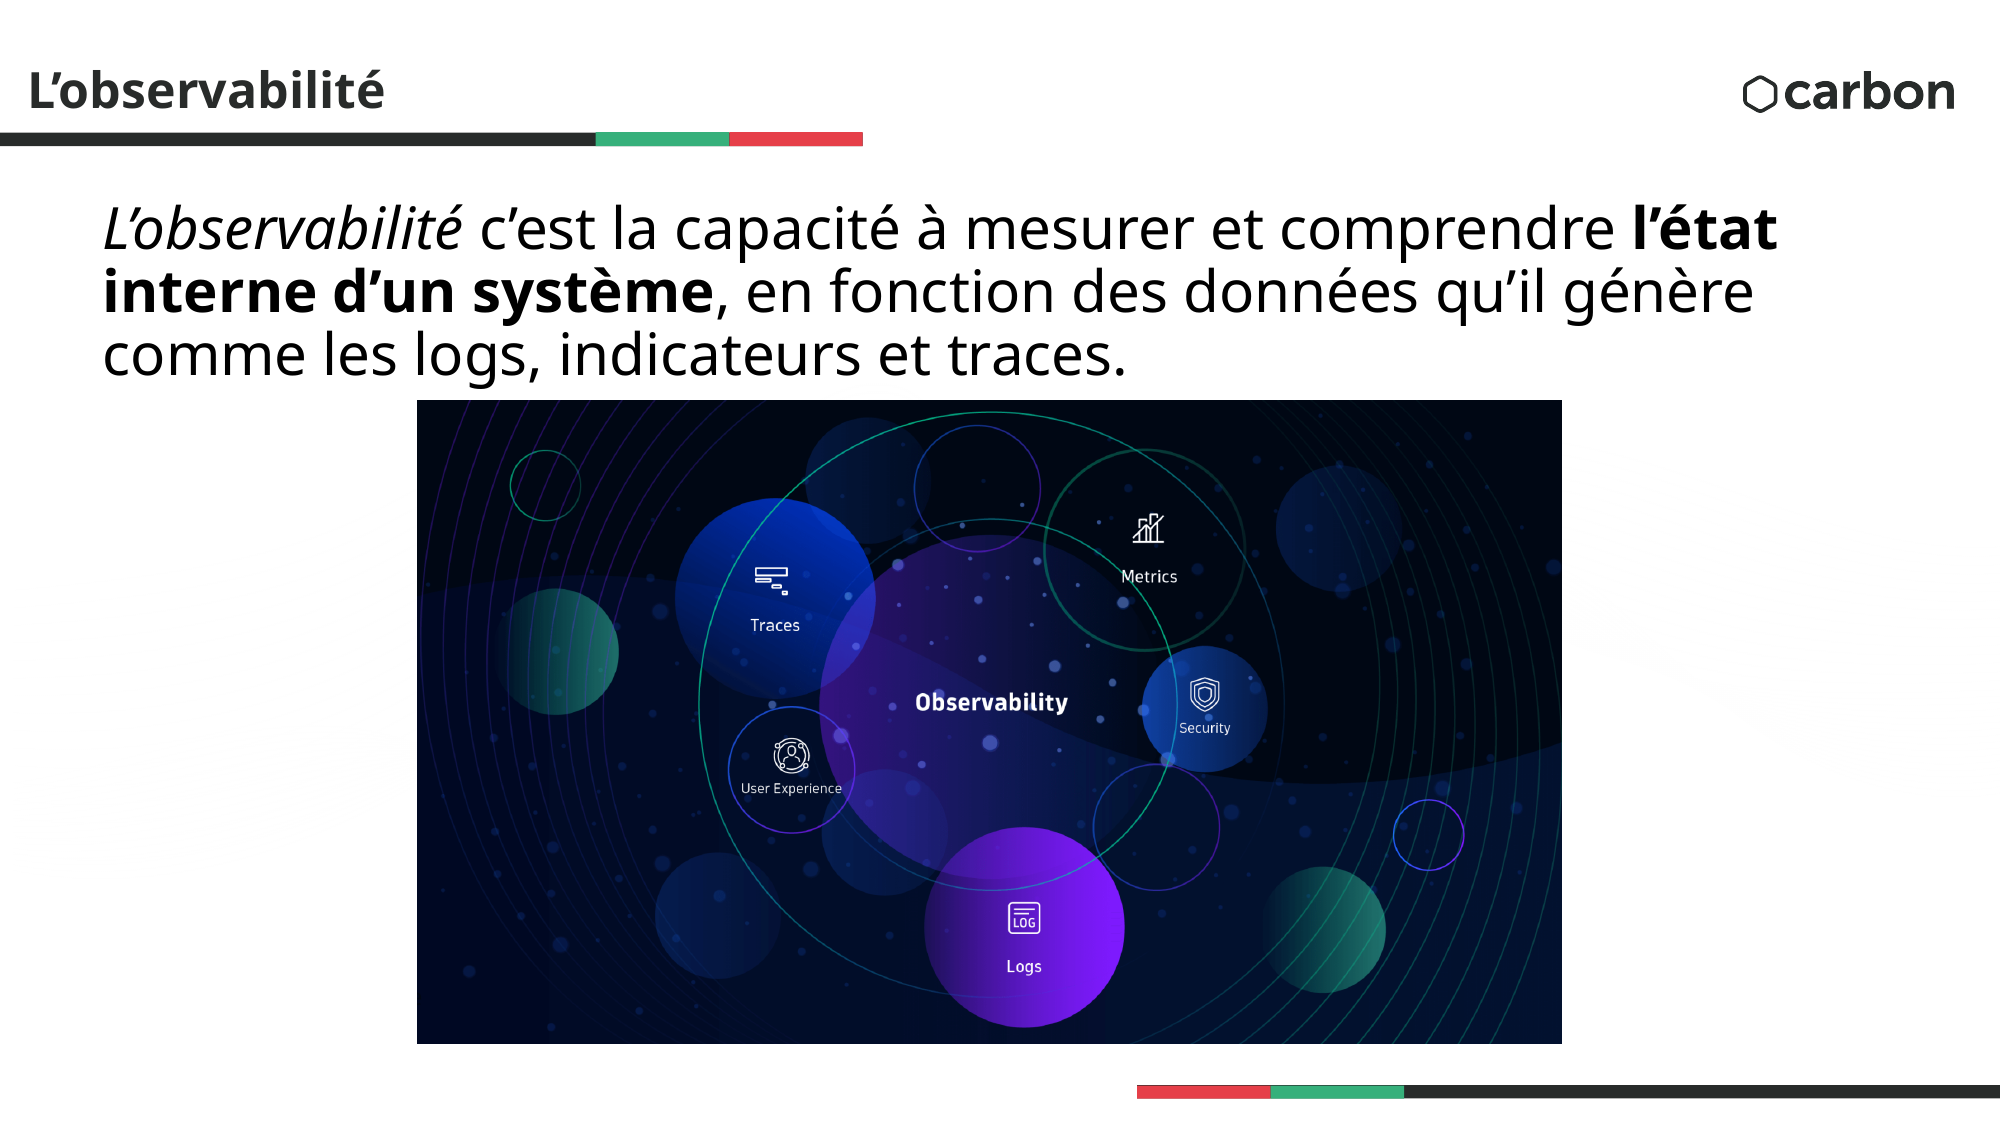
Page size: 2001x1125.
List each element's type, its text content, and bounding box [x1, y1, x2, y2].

list L’observabilité c’est la capacité à mesurer et comprendre l’état interne d’un système, en fonction des données qu’il génère comme les logs, indicateurs et traces. [87, 191, 1892, 1005]
picture [417, 400, 1562, 1044]
picture [1743, 71, 1954, 113]
title L’observabilité [12, 52, 1712, 133]
